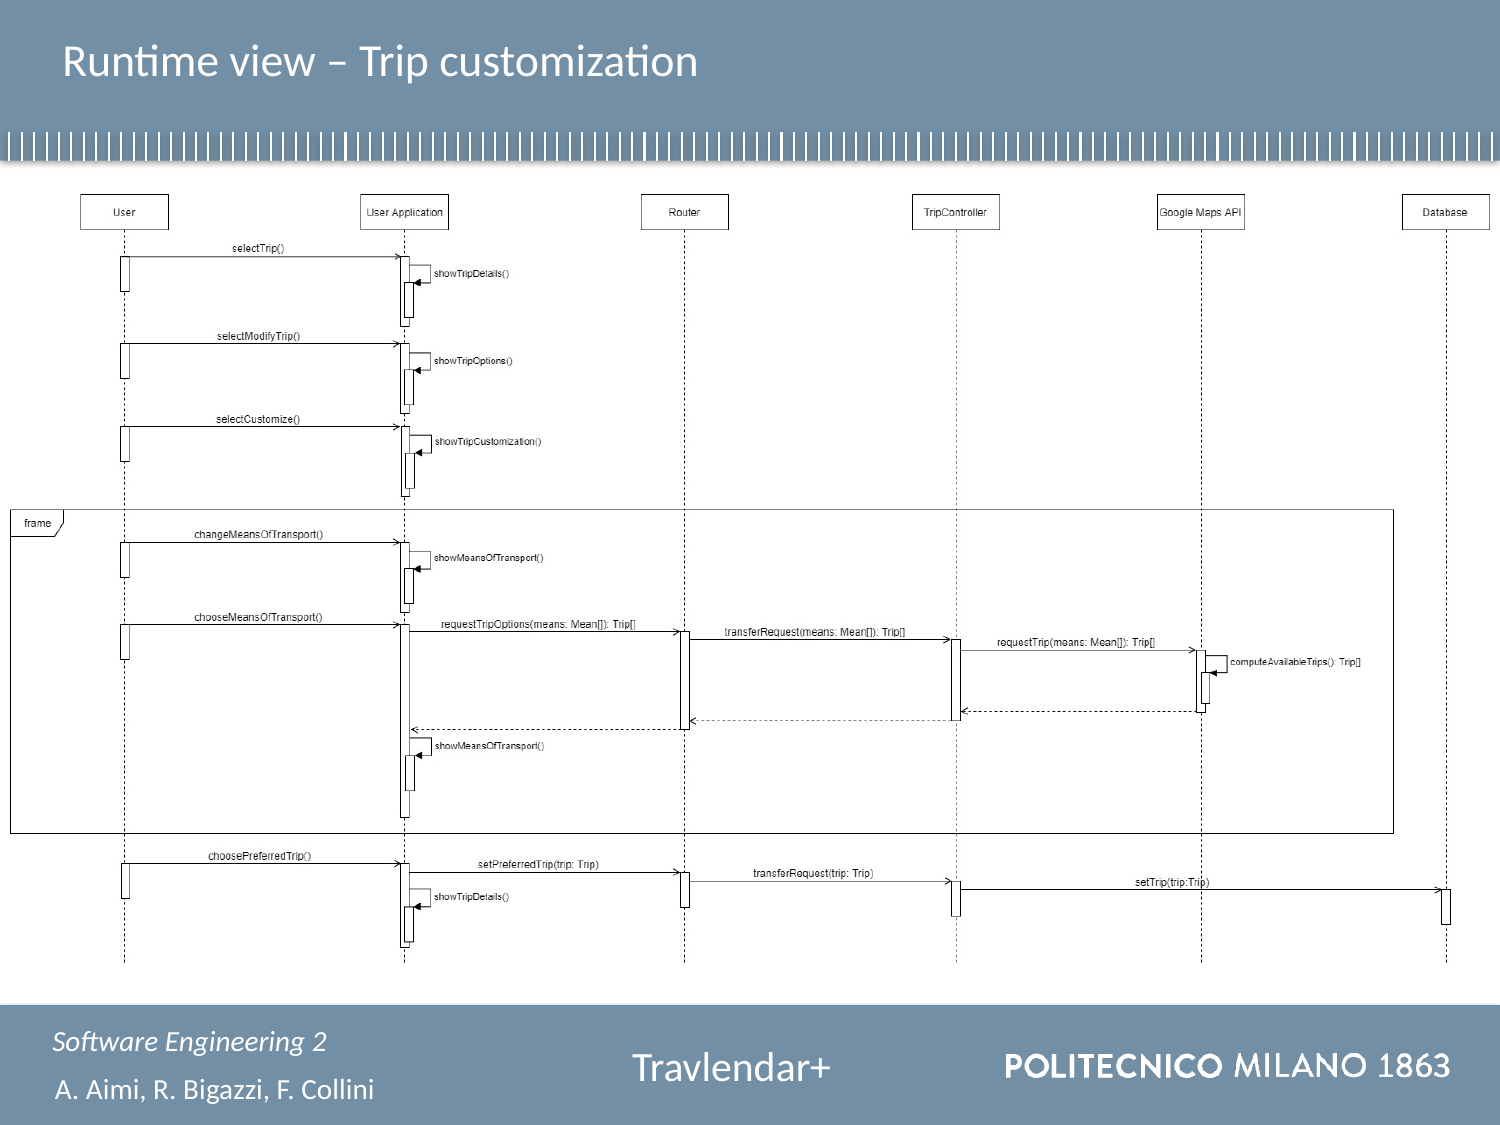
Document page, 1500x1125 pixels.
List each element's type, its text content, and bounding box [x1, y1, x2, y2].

picture [999, 1041, 1456, 1089]
title Runtime view – Trip customization [47, 22, 1455, 129]
picture [9, 193, 1491, 967]
